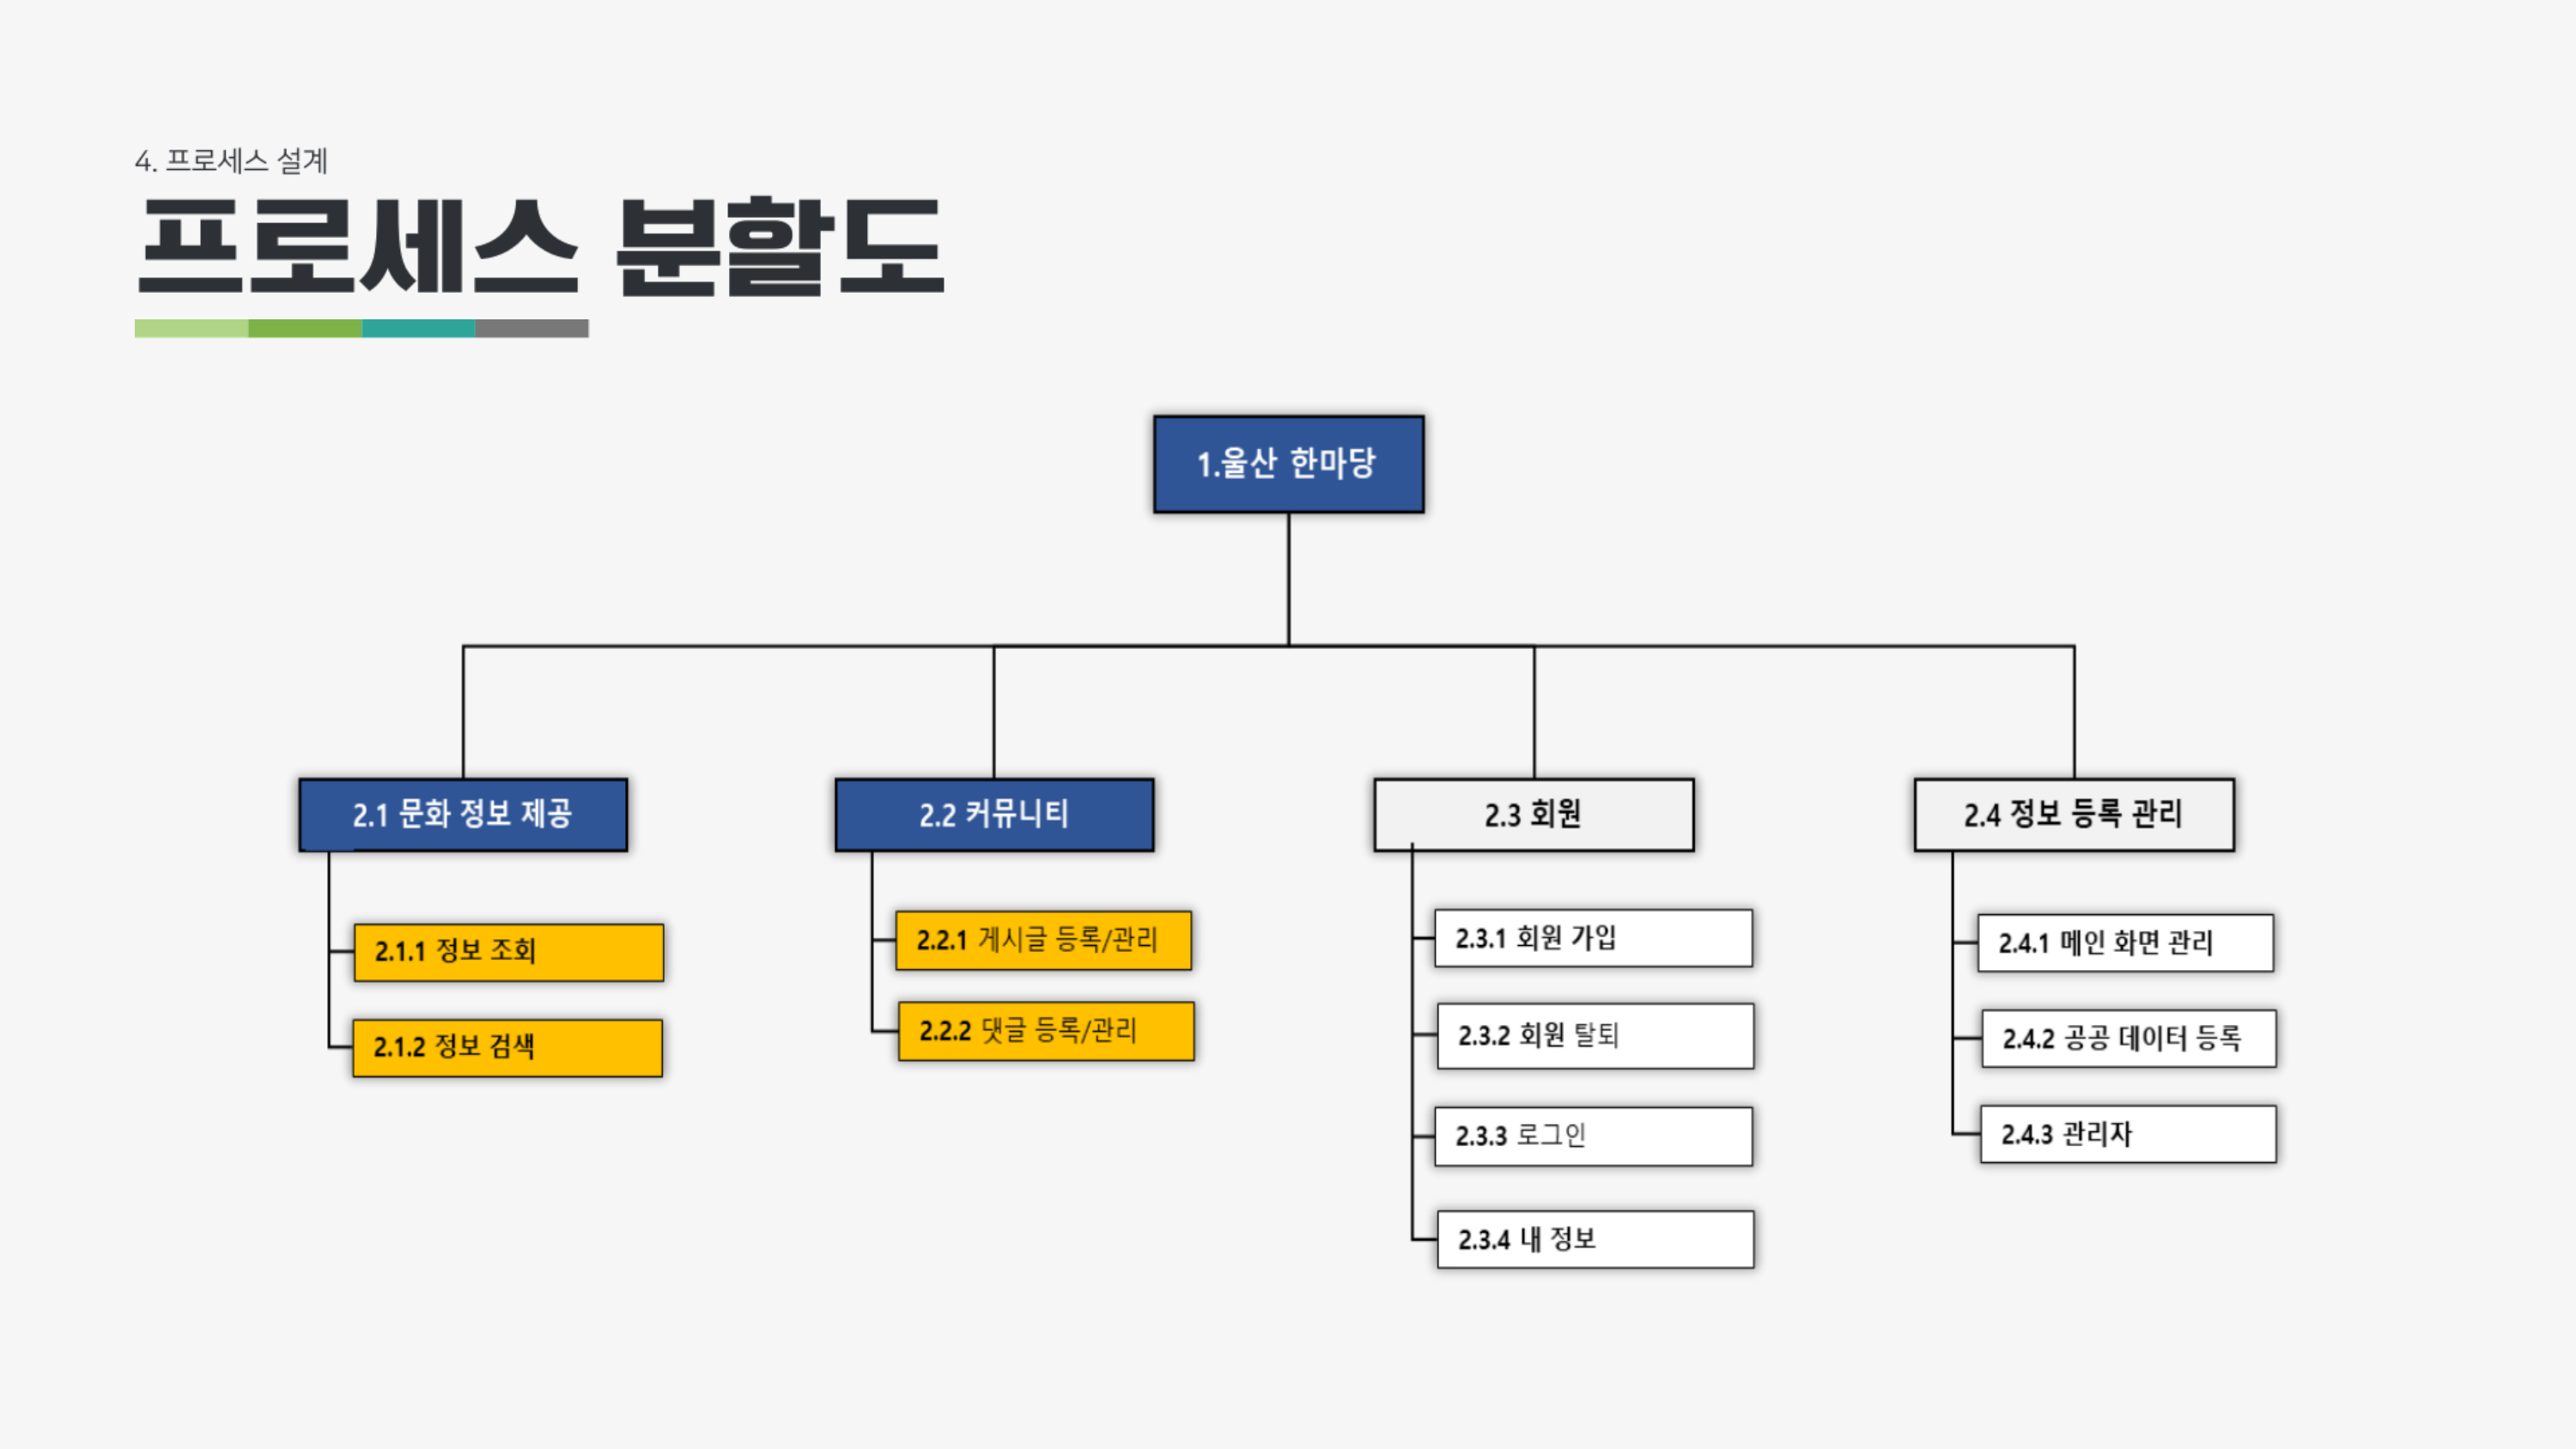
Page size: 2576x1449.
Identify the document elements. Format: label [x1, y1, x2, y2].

text_box [135, 319, 590, 339]
text_box [281, 396, 2295, 1288]
picture [118, 138, 995, 348]
